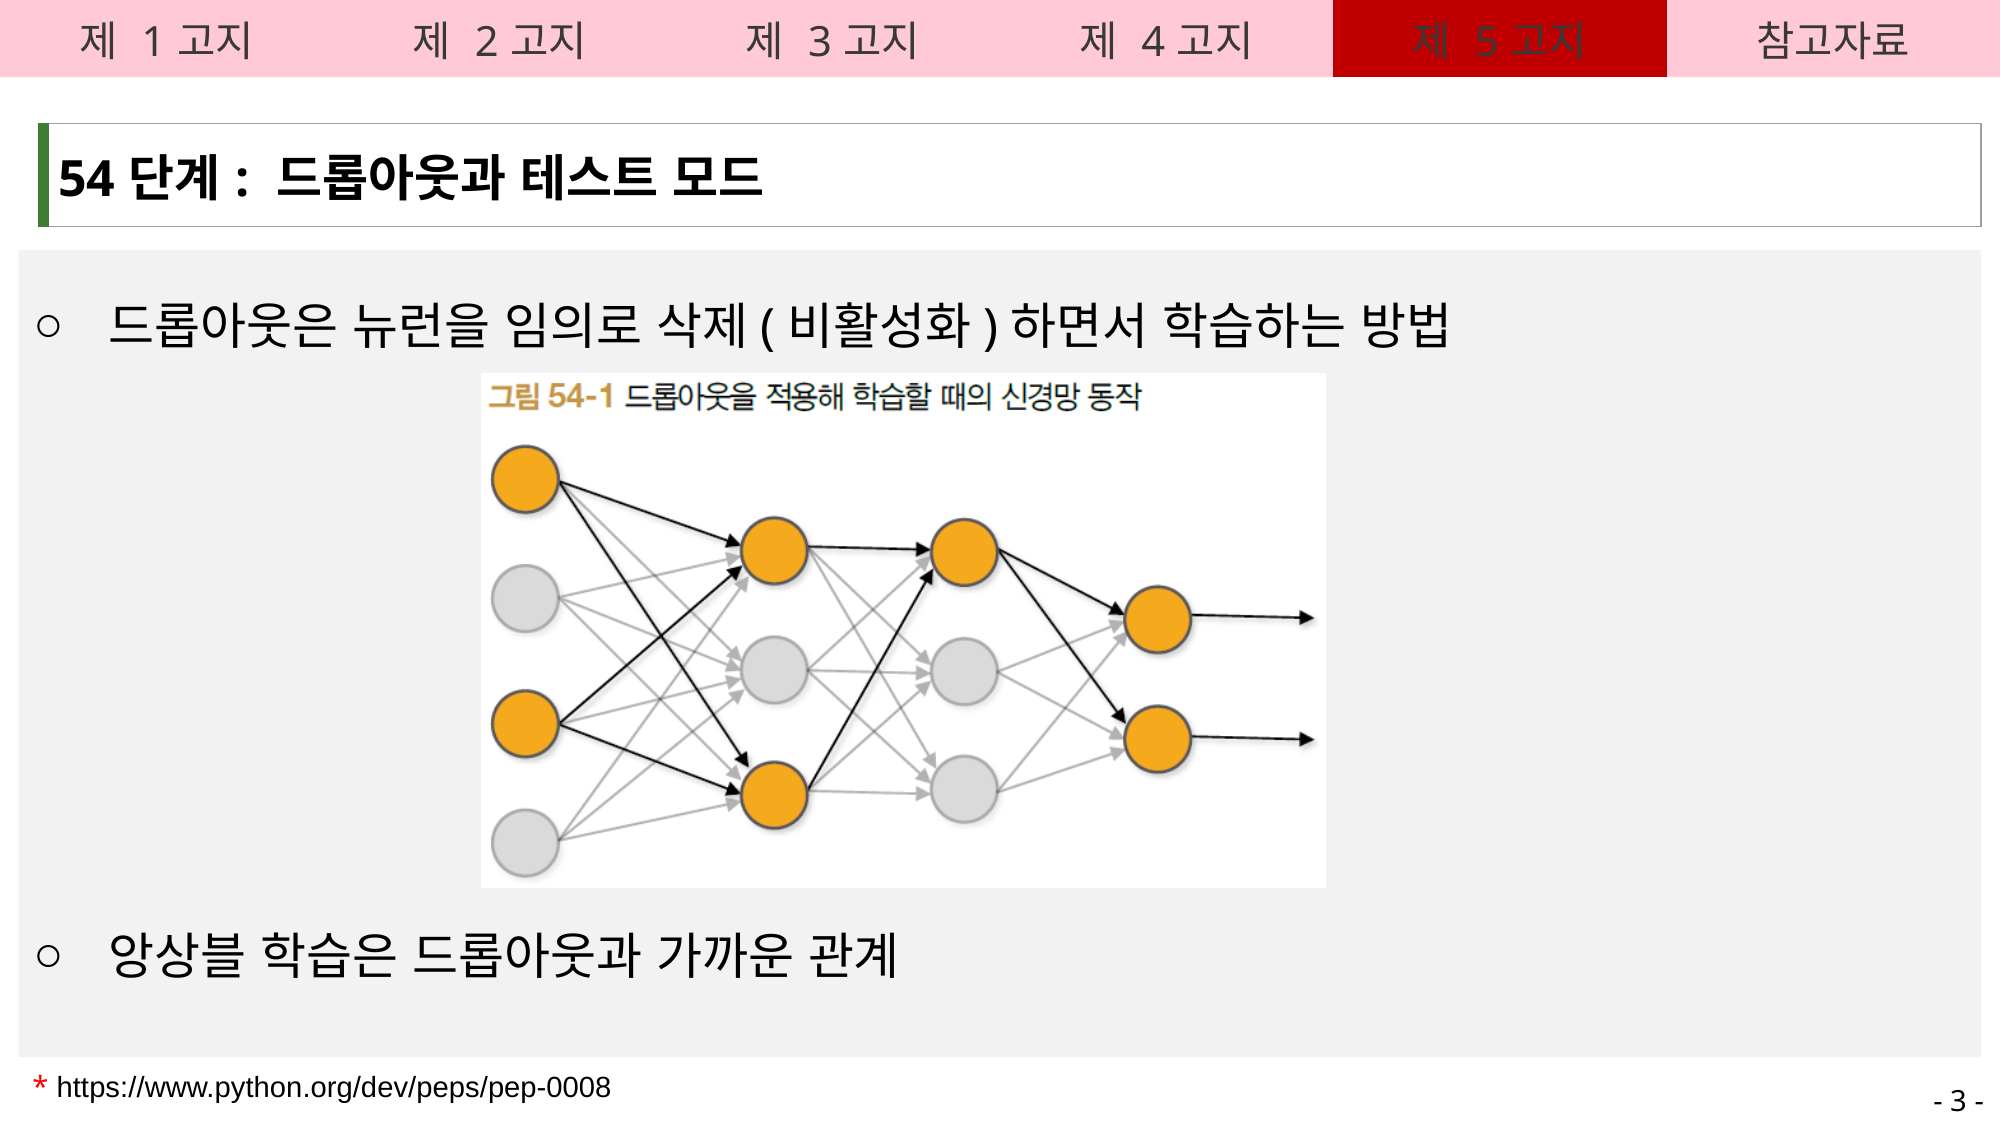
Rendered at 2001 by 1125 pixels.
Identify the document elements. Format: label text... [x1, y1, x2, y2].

table_header 제 3고지 [667, 0, 1000, 77]
table_header 참고자료 [1667, 0, 2000, 77]
table_header 제 5고지 [1333, 0, 1667, 77]
text_box * https://www.python.org/dev/peps/pep-0008 [17, 1060, 628, 1111]
table_header 제 1고지 [0, 0, 333, 77]
table_header 제 2고지 [333, 0, 667, 77]
picture [481, 373, 1326, 888]
table_header 54단계: 드롭아웃과 테스트 모드 [49, 124, 1980, 226]
text_box - 3 - [1918, 1074, 2000, 1125]
table_header 제 4고지 [1000, 0, 1333, 77]
text_box 드롭아웃은 뉴런을 임의로 삭제(비활성화)하면서 학습하는 방법 앙상블 학습은 드롭아웃과 가까운 관계 [18, 249, 1981, 1058]
